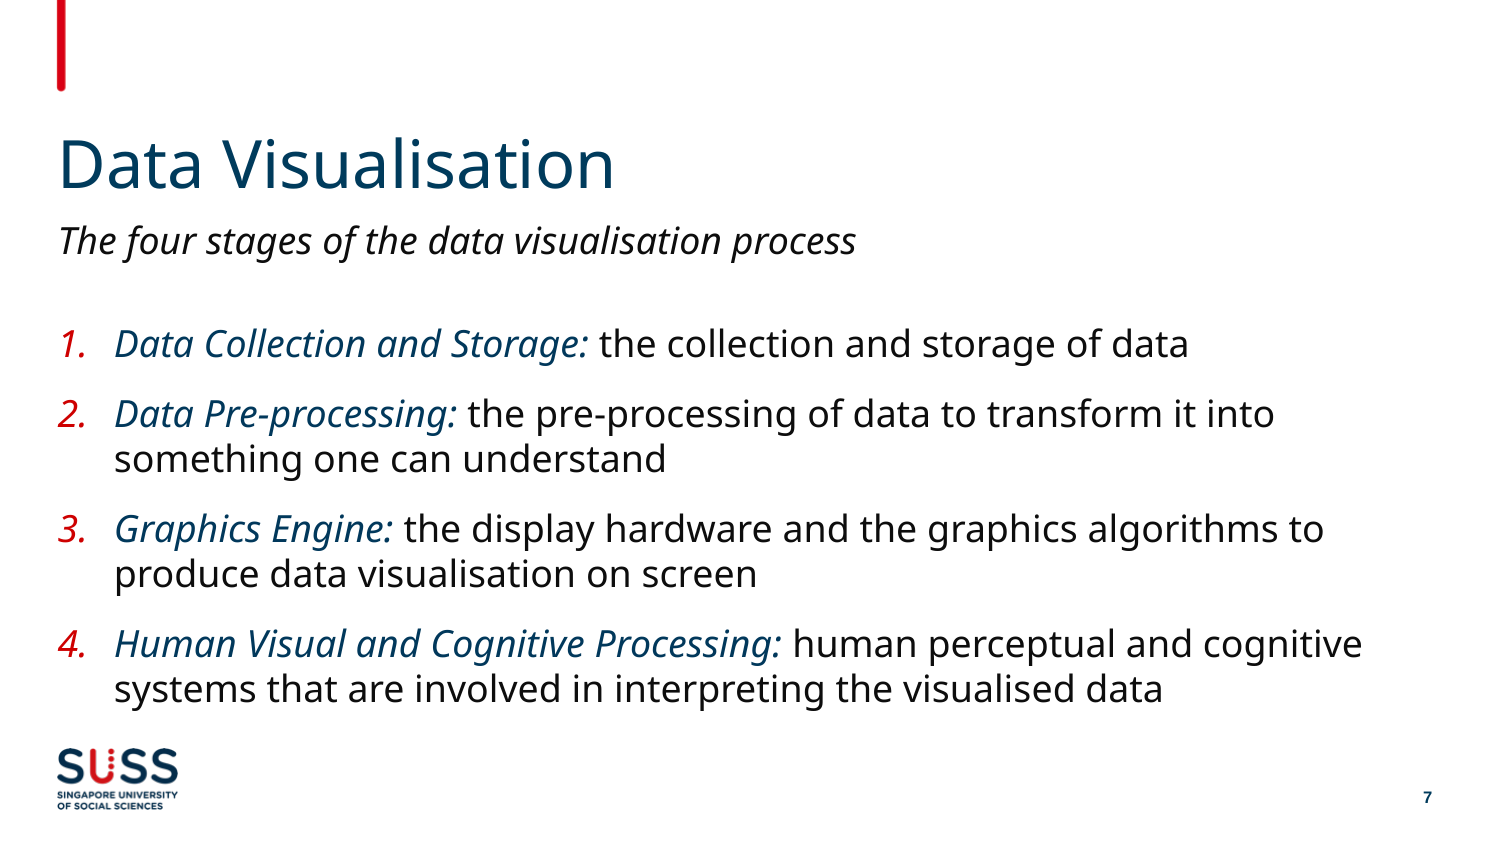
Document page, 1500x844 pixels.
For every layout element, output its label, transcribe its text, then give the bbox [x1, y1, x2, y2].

title Data Visualisation [42, 74, 1448, 209]
list Data Collection and Storage: the collection and storage of data Data Pre-processing: the pre-processing of data to transform it into something one can understand Graphics Engine: the display hardware and the graphics algorithms to produce data visualisation on screen Human Visual and Cognitive Processing: human perceptual and cognitive systems that are involved in interpreting the visualised data [42, 312, 1448, 719]
picture [56, 0, 70, 74]
list The four stages of the data visualisation process [42, 209, 1448, 278]
picture [57, 748, 178, 810]
